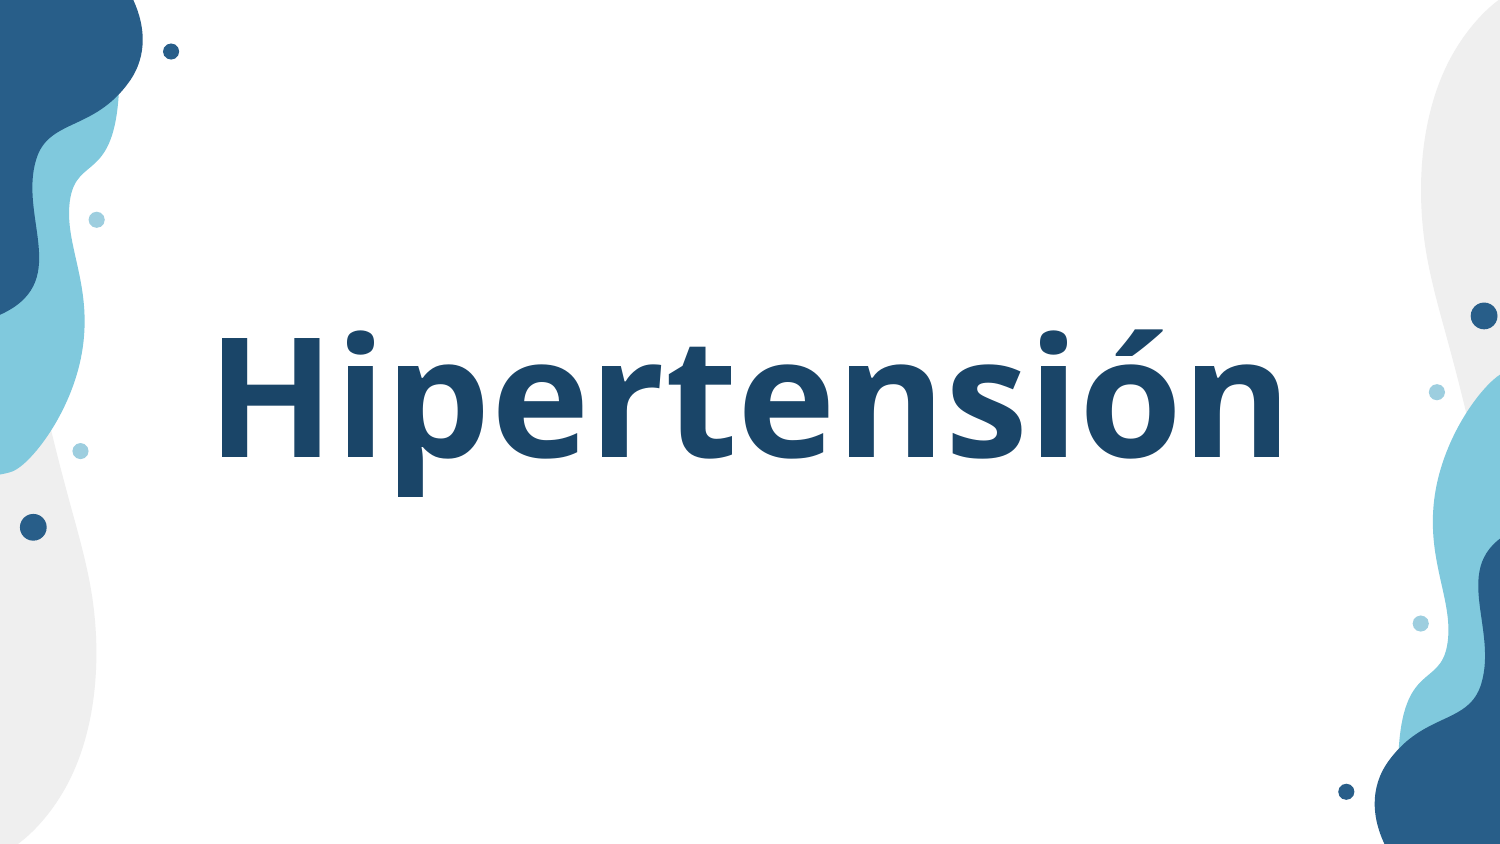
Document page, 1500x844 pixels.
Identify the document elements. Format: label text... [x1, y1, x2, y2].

text_box Hipertensión [133, 230, 1367, 550]
